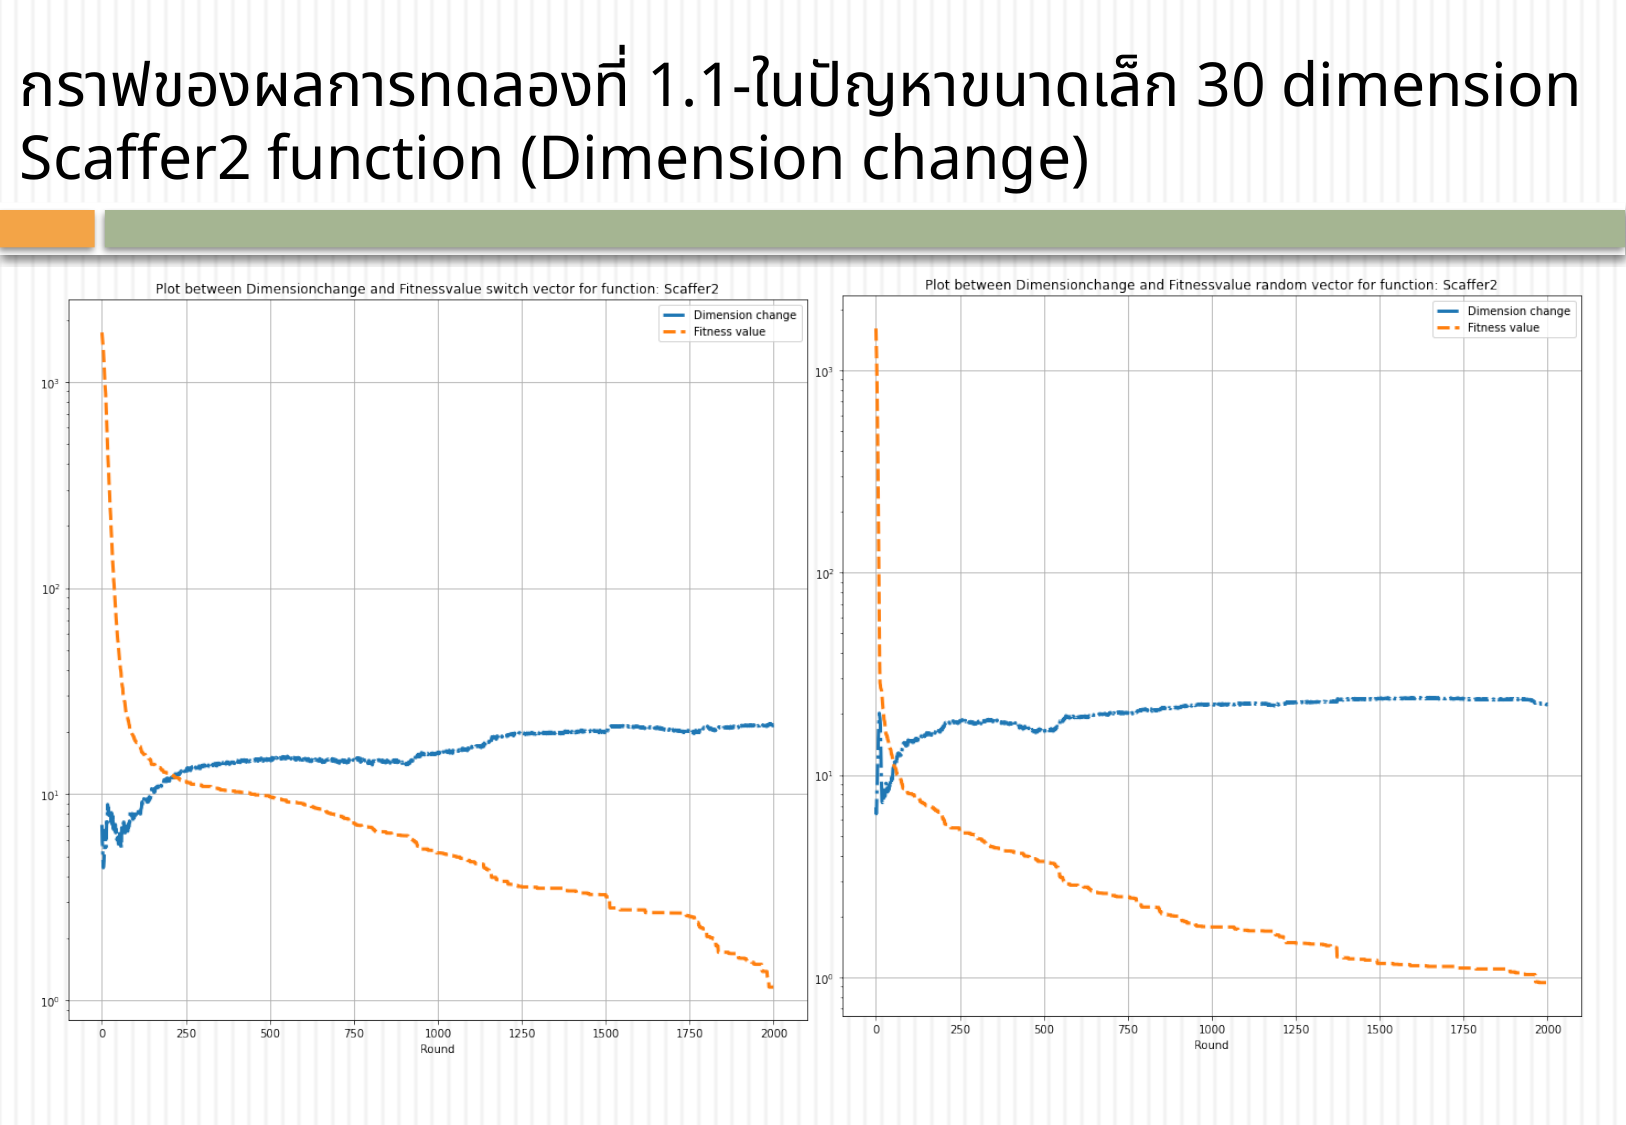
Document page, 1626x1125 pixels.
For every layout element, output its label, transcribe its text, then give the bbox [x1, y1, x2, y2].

title กราฟของผลการทดลองที่ 1.1-ในปัญหาขนาดเล็ก 30 dimension Scaffer2 function (Dimension change) [5, 37, 1613, 200]
picture [32, 271, 1588, 1062]
